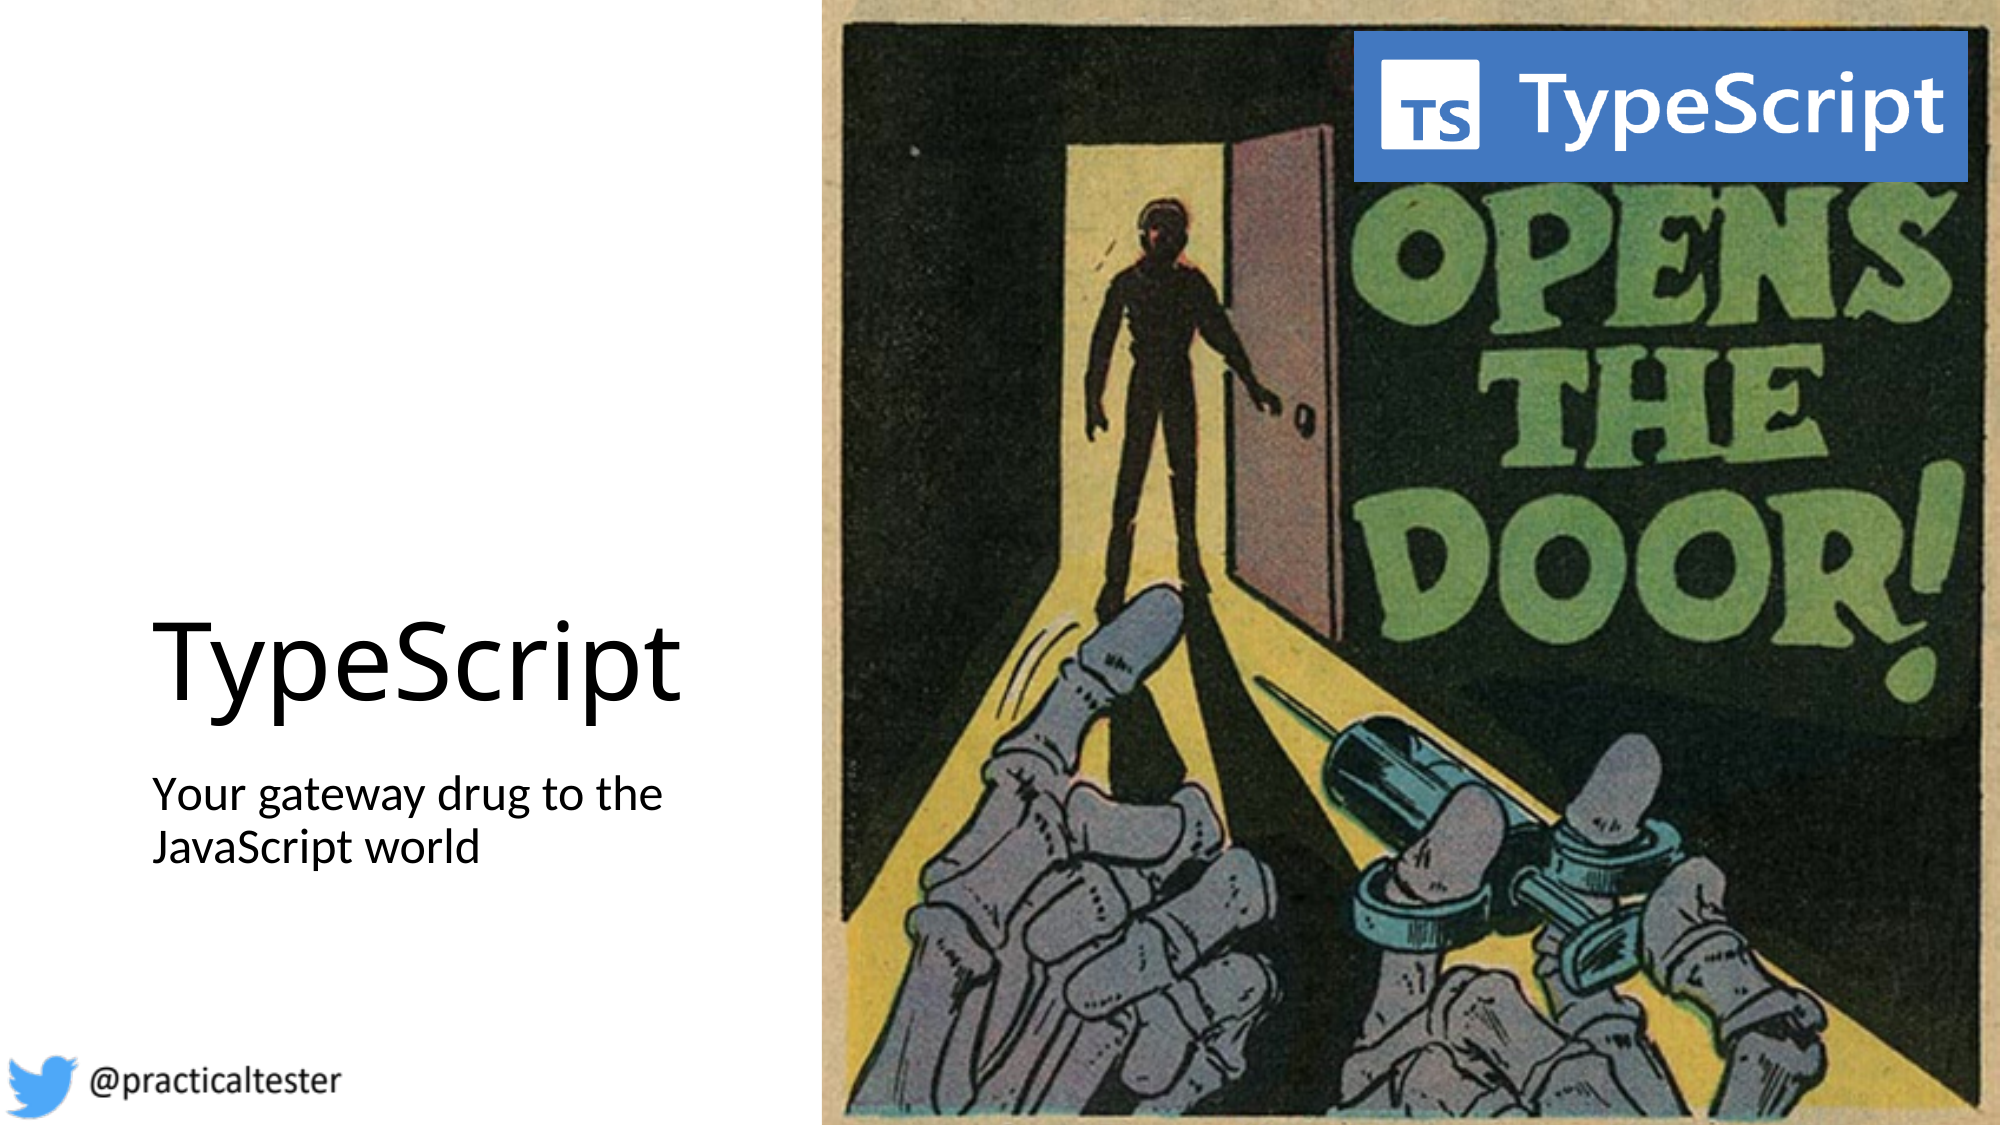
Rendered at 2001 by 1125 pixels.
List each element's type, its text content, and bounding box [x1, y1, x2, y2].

picture [0, 1043, 365, 1125]
subtitle Your gateway drug to the JavaScript world [137, 759, 759, 1035]
text_box [0, 0, 821, 1125]
picture [821, 0, 2000, 1125]
title TypeScript [137, 119, 759, 732]
